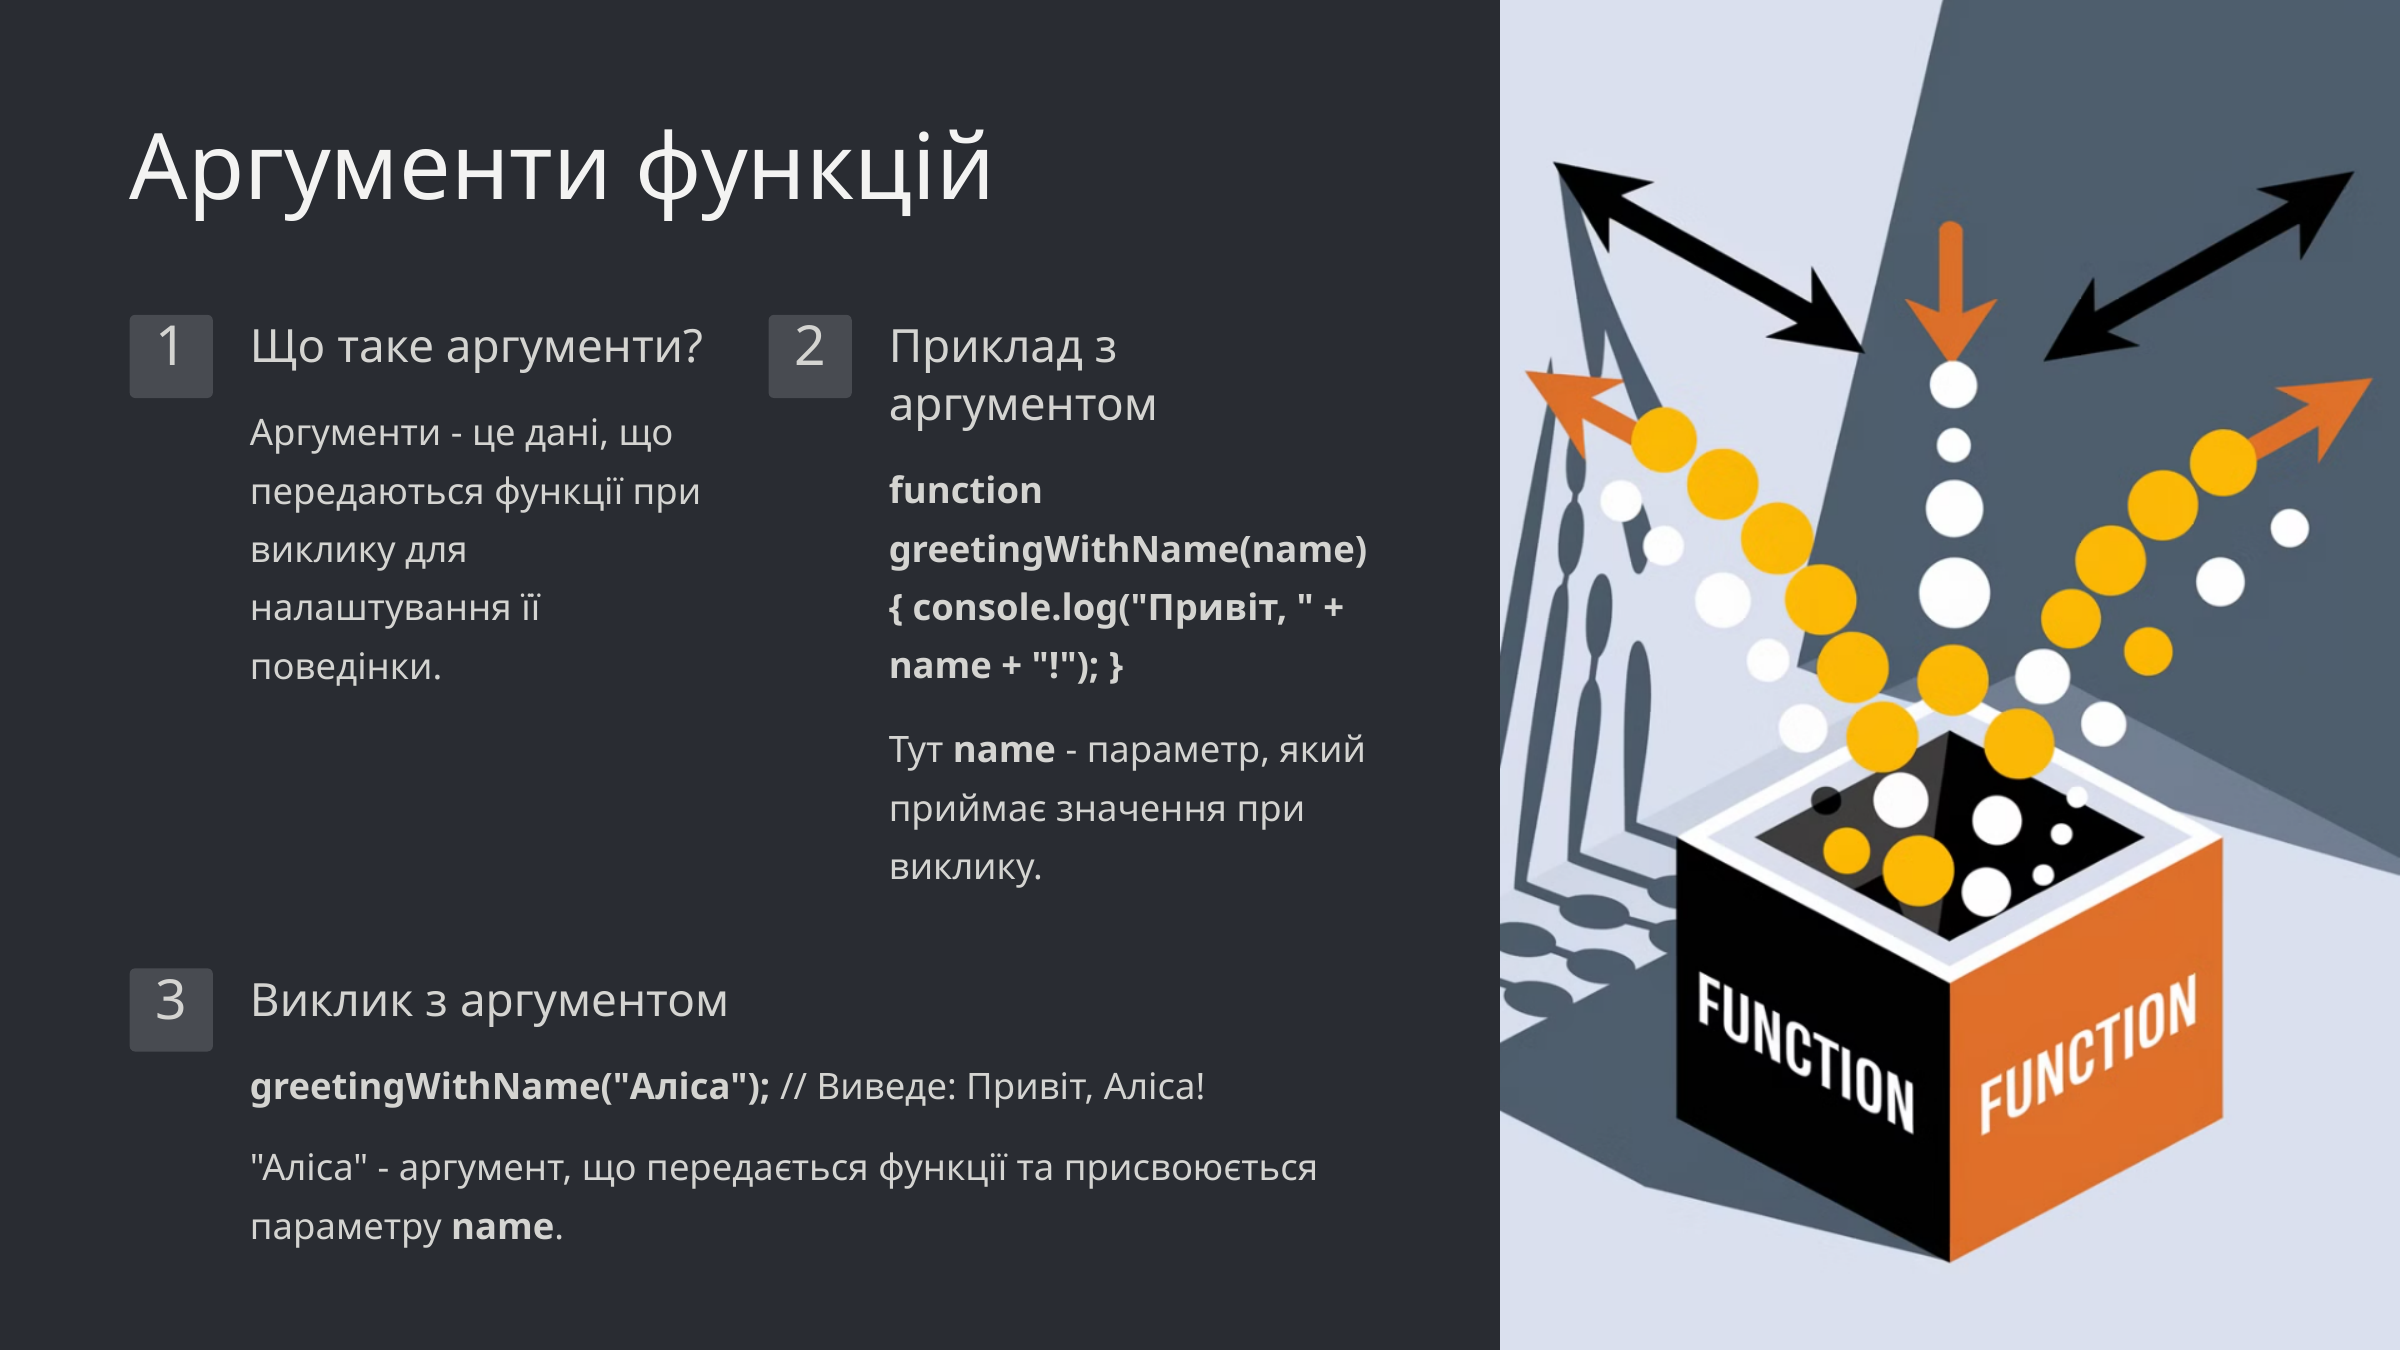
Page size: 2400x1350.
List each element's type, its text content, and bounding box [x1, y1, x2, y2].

text_box [129, 968, 213, 1052]
text_box Аргументи функцій [129, 101, 1056, 218]
text_box "Аліса" - аргумент, що передається функції та присвоюється параметру name. [249, 1129, 1371, 1249]
text_box greetingWithName("Аліса"); // Виведе: Привіт, Аліса! [249, 1048, 1371, 1108]
text_box 1 [143, 321, 200, 392]
text_box Аргументи - це дані, що передаються функції при виклику для налаштування її поведінки. [249, 394, 732, 632]
text_box function greetingWithName(name) { console.log("Привіт, " + name + "!"); } [888, 452, 1371, 690]
text_box Приклад з аргументом [888, 314, 1371, 431]
text_box Виклик з аргументом [249, 968, 726, 1027]
text_box 3 [143, 975, 200, 1045]
text_box Тут name - параметр, який приймає значення при виклику. [888, 711, 1371, 890]
picture [1499, 0, 2400, 1350]
text_box [129, 314, 213, 399]
text_box [768, 314, 852, 399]
text_box Що таке аргументи? [249, 314, 713, 373]
text_box 2 [782, 321, 838, 392]
